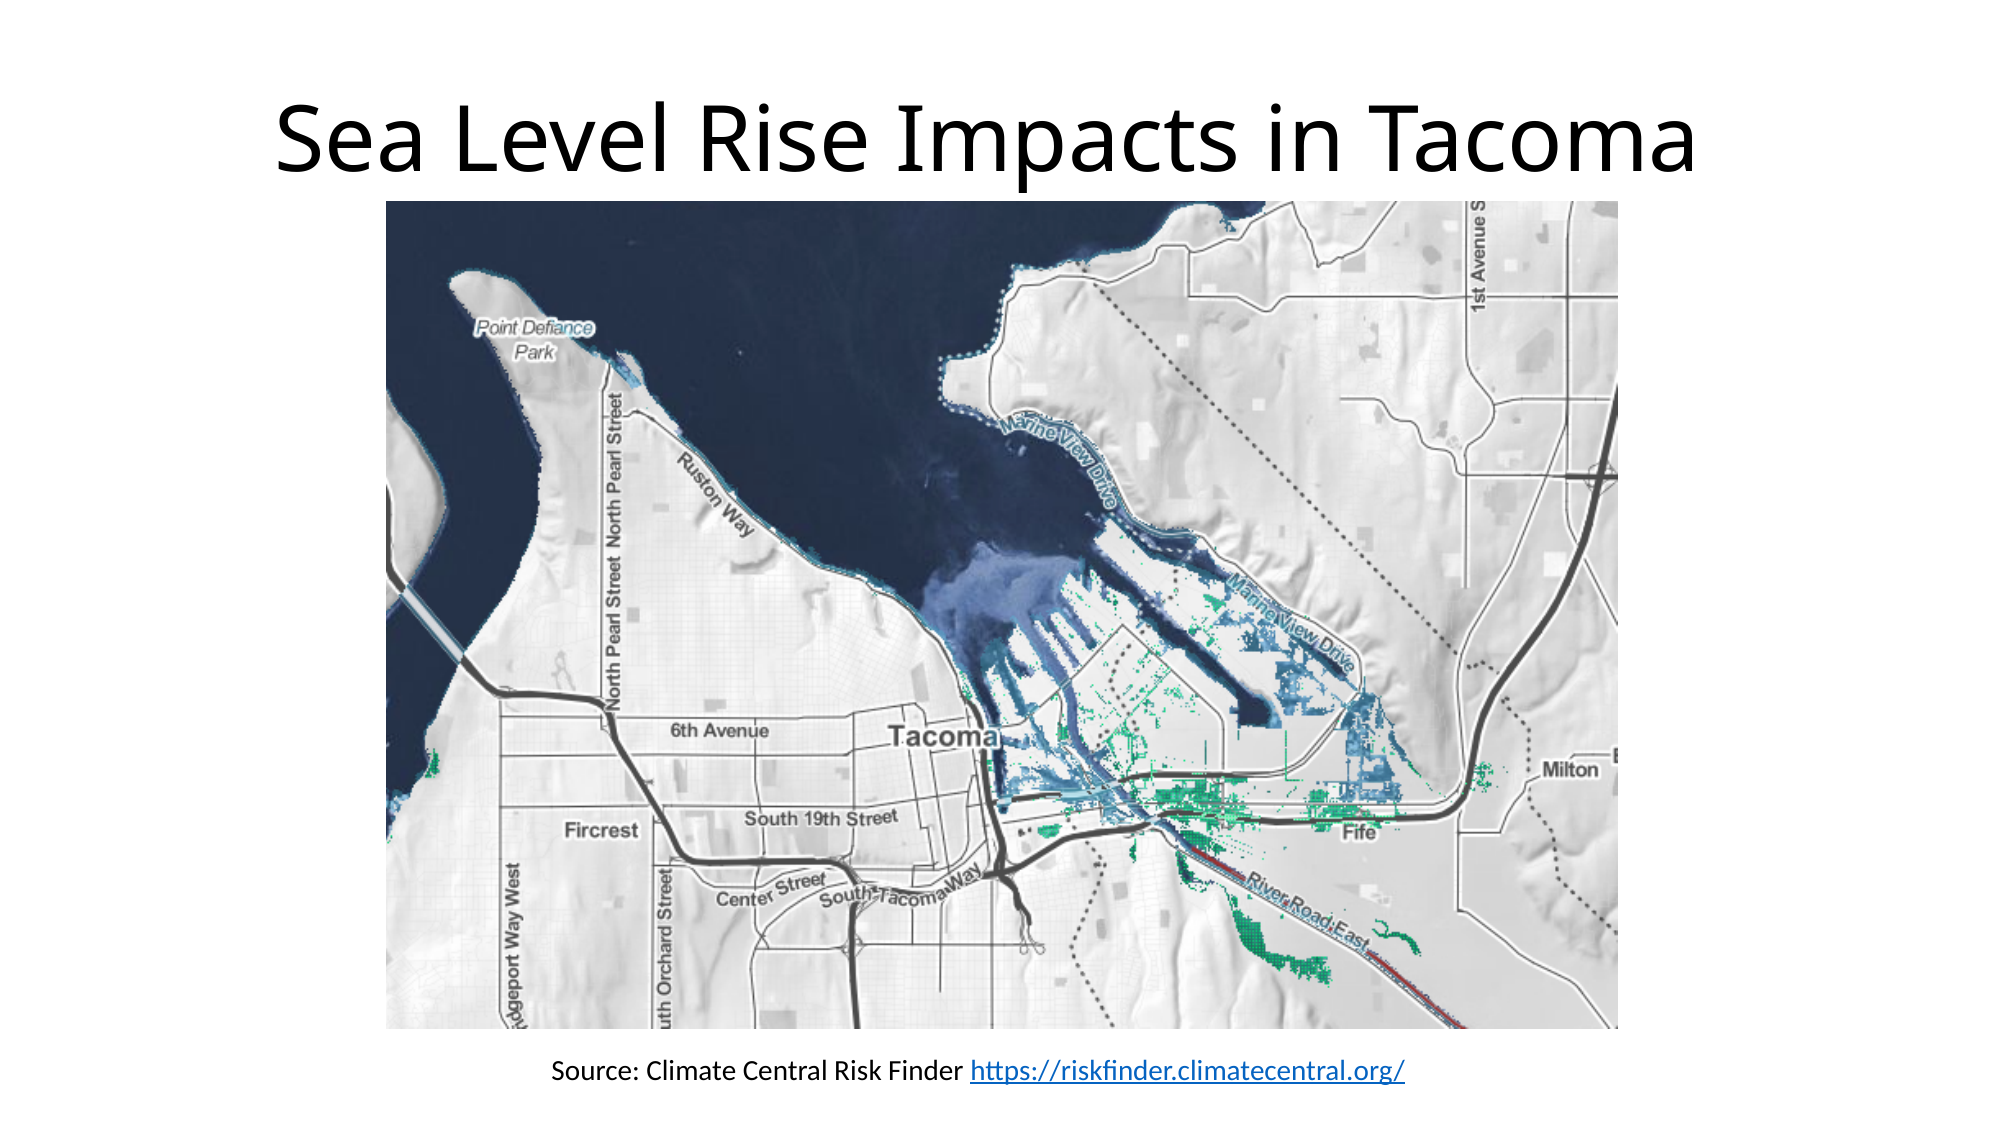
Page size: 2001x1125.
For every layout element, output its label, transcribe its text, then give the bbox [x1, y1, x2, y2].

text_box Source: Climate Central Risk Finder https://riskfinder.climatecentral.org/ [536, 1043, 1577, 1094]
title Sea Level Rise Impacts in Tacoma [137, 33, 1863, 251]
picture [386, 201, 1618, 1029]
